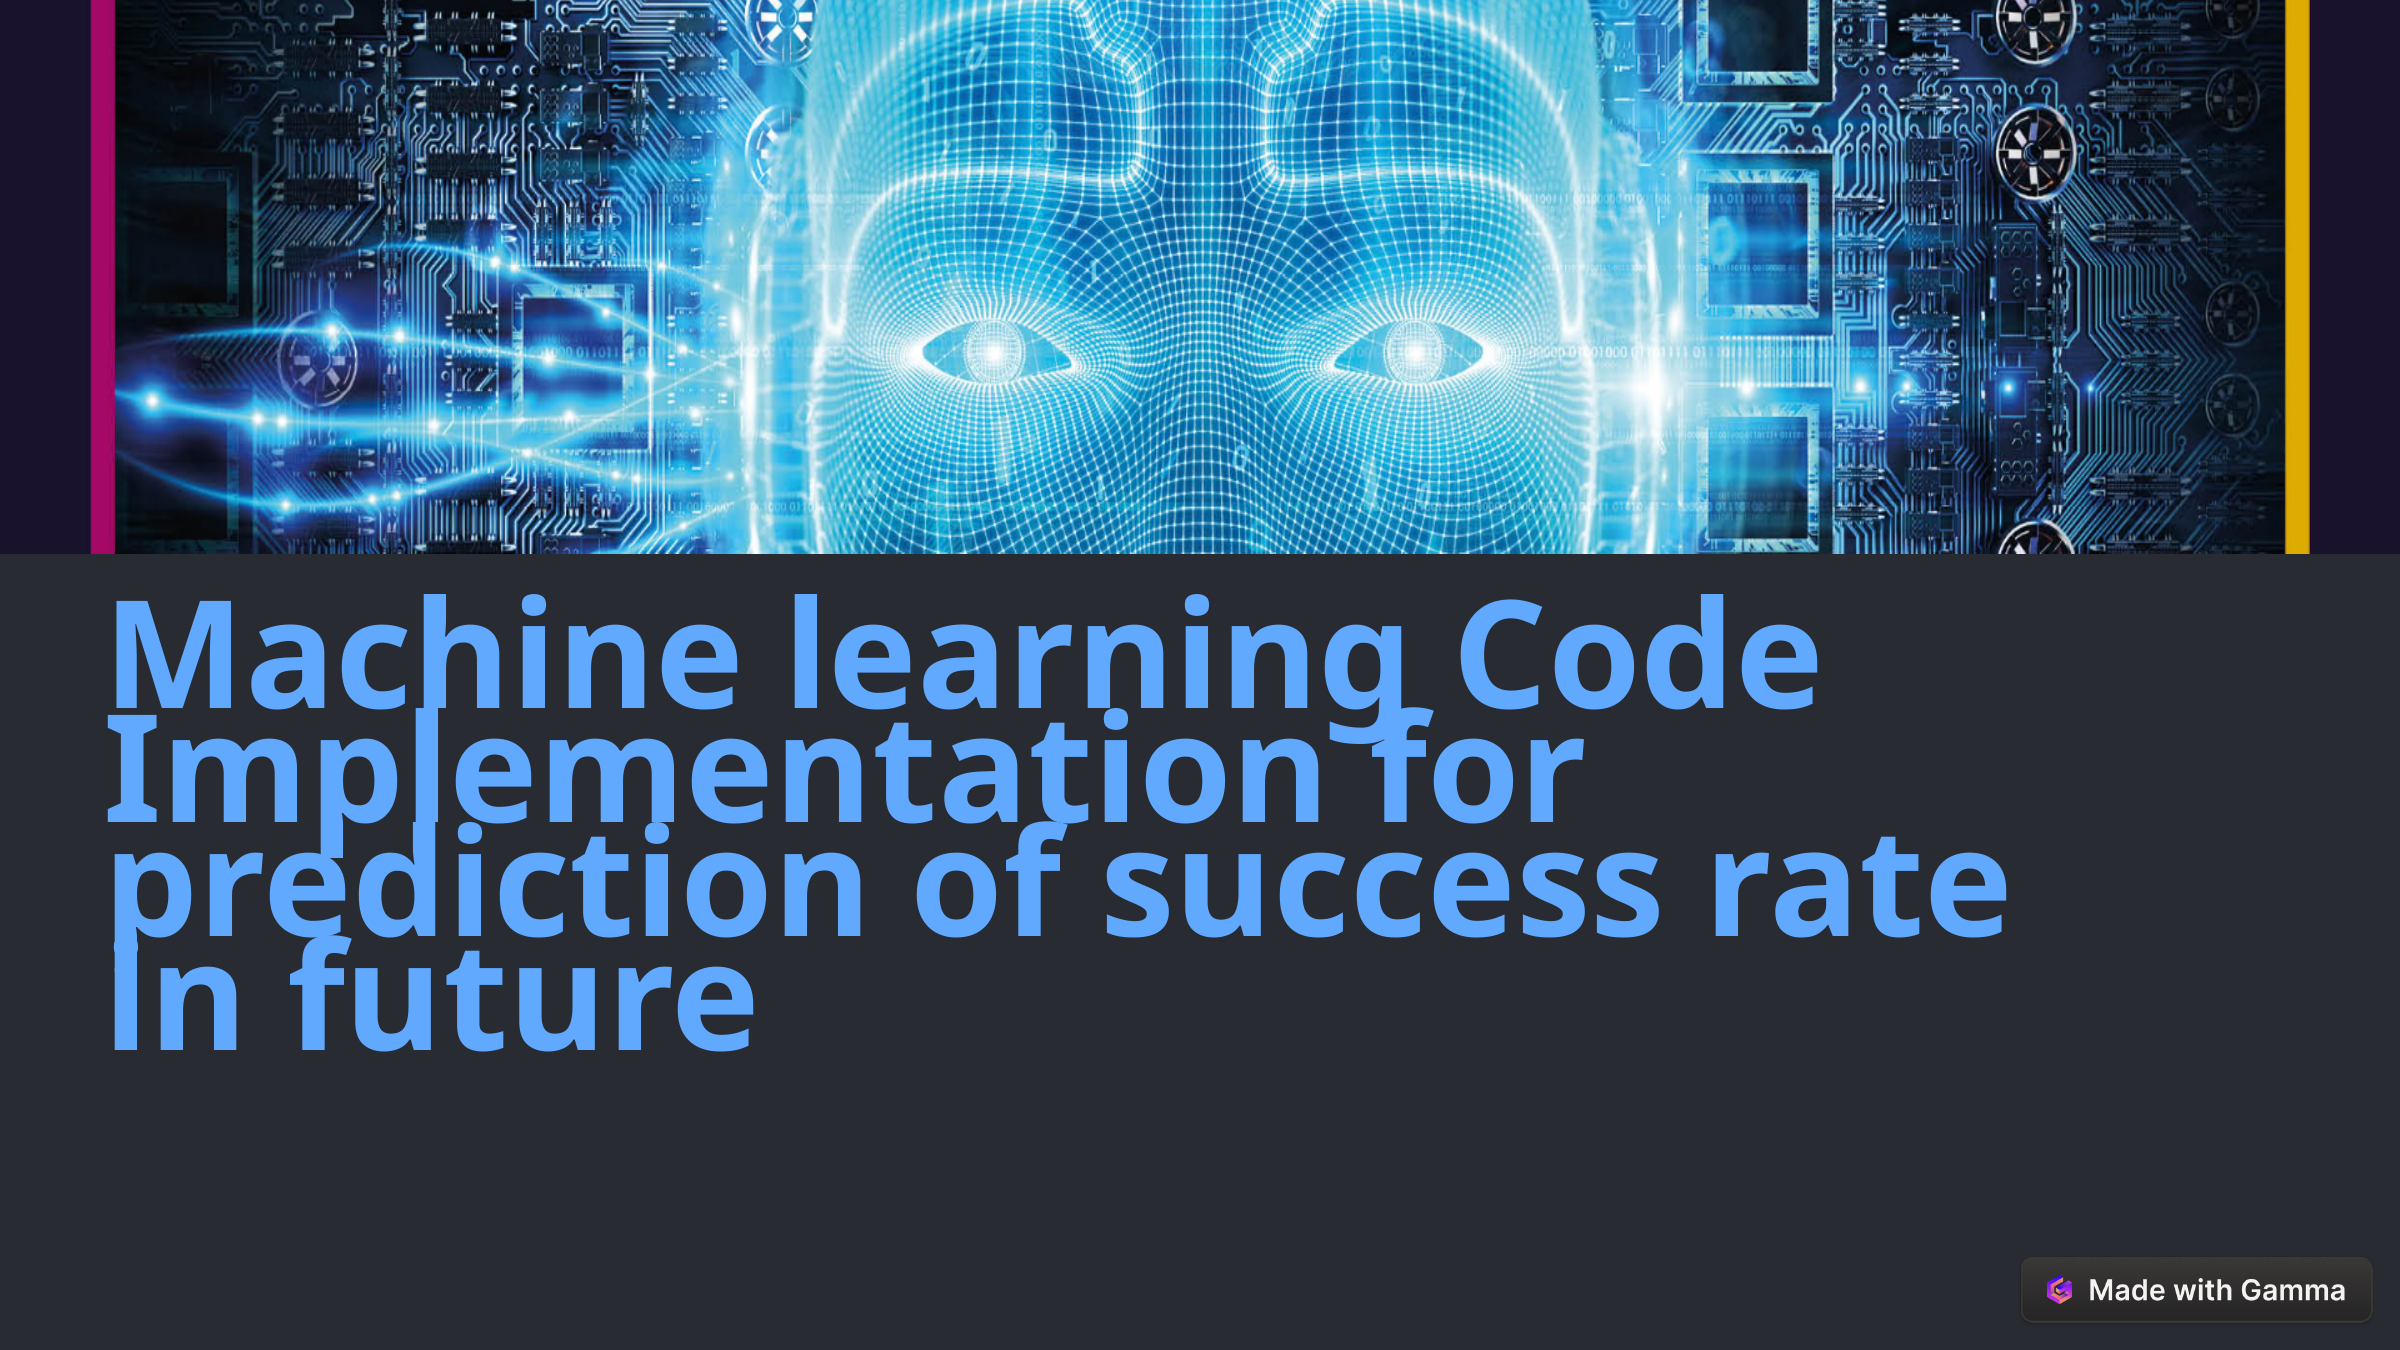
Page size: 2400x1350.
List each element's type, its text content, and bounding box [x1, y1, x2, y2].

picture [2008, 1244, 2385, 1335]
picture [0, 0, 2400, 554]
text_box Machine learning Code Implementation for prediction of success rate in future [89, 617, 2171, 1091]
text_box [0, 554, 2400, 1350]
